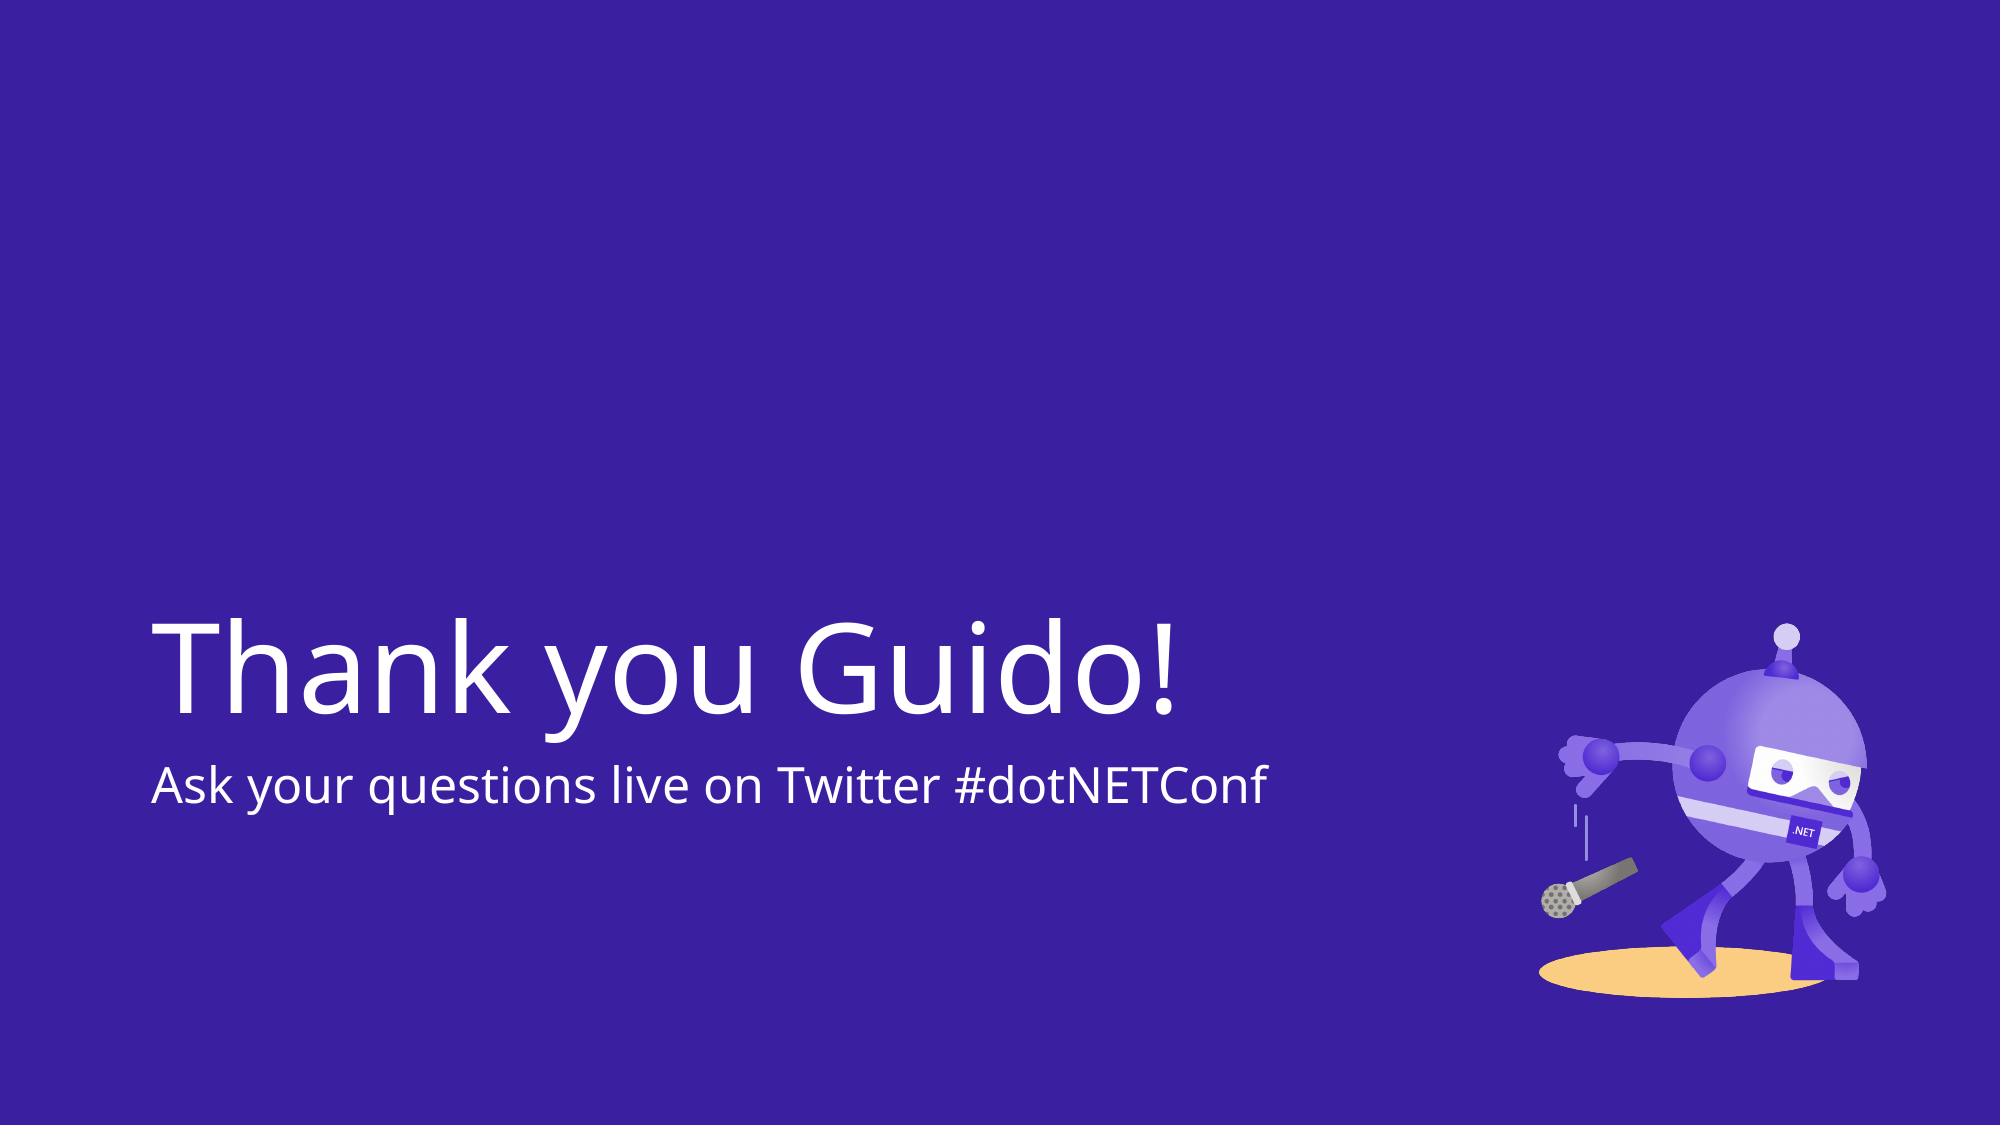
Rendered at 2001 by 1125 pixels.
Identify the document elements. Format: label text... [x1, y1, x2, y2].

picture [1538, 623, 1887, 999]
title Thank you Guido! [136, 280, 1862, 749]
list Ask your questions live on Twitter #dotNETConf [136, 752, 1538, 999]
